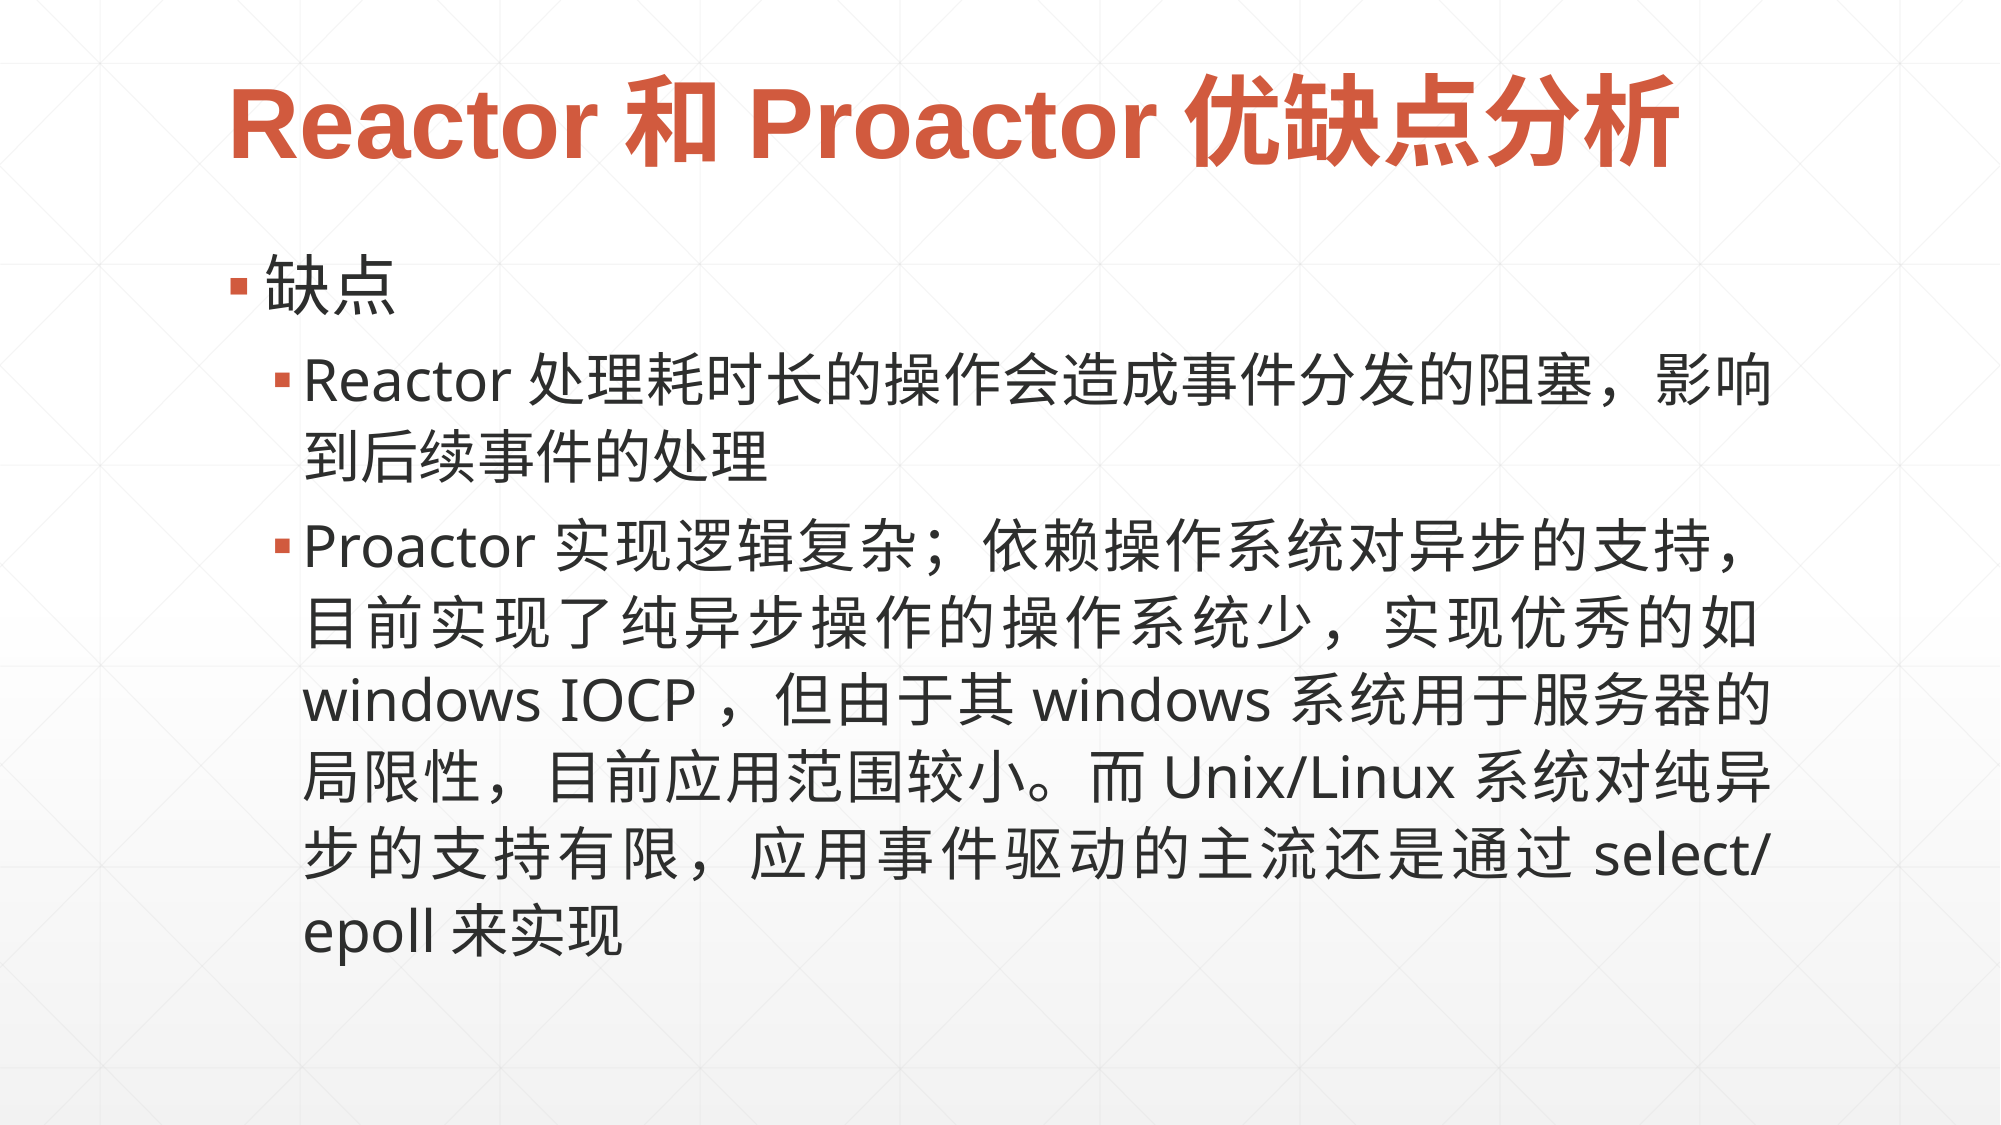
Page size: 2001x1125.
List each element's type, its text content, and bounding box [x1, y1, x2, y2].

list 缺点 Reactor处理耗时长的操作会造成事件分发的阻塞，影响到后续事件的处理 Proactor实现逻辑复杂；依赖操作系统对异步的支持，目前实现了纯异步操作的操作系统少，实现优秀的如windows IOCP，但由于其windows系统用于服务器的局限性，目前应用范围较小。而Unix/Linux系统对纯异步的支持有限，应用事件驱动的主流还是通过select/epoll来实现 [212, 228, 1788, 1027]
title Reactor和Proactor优缺点分析 [212, 0, 1788, 188]
